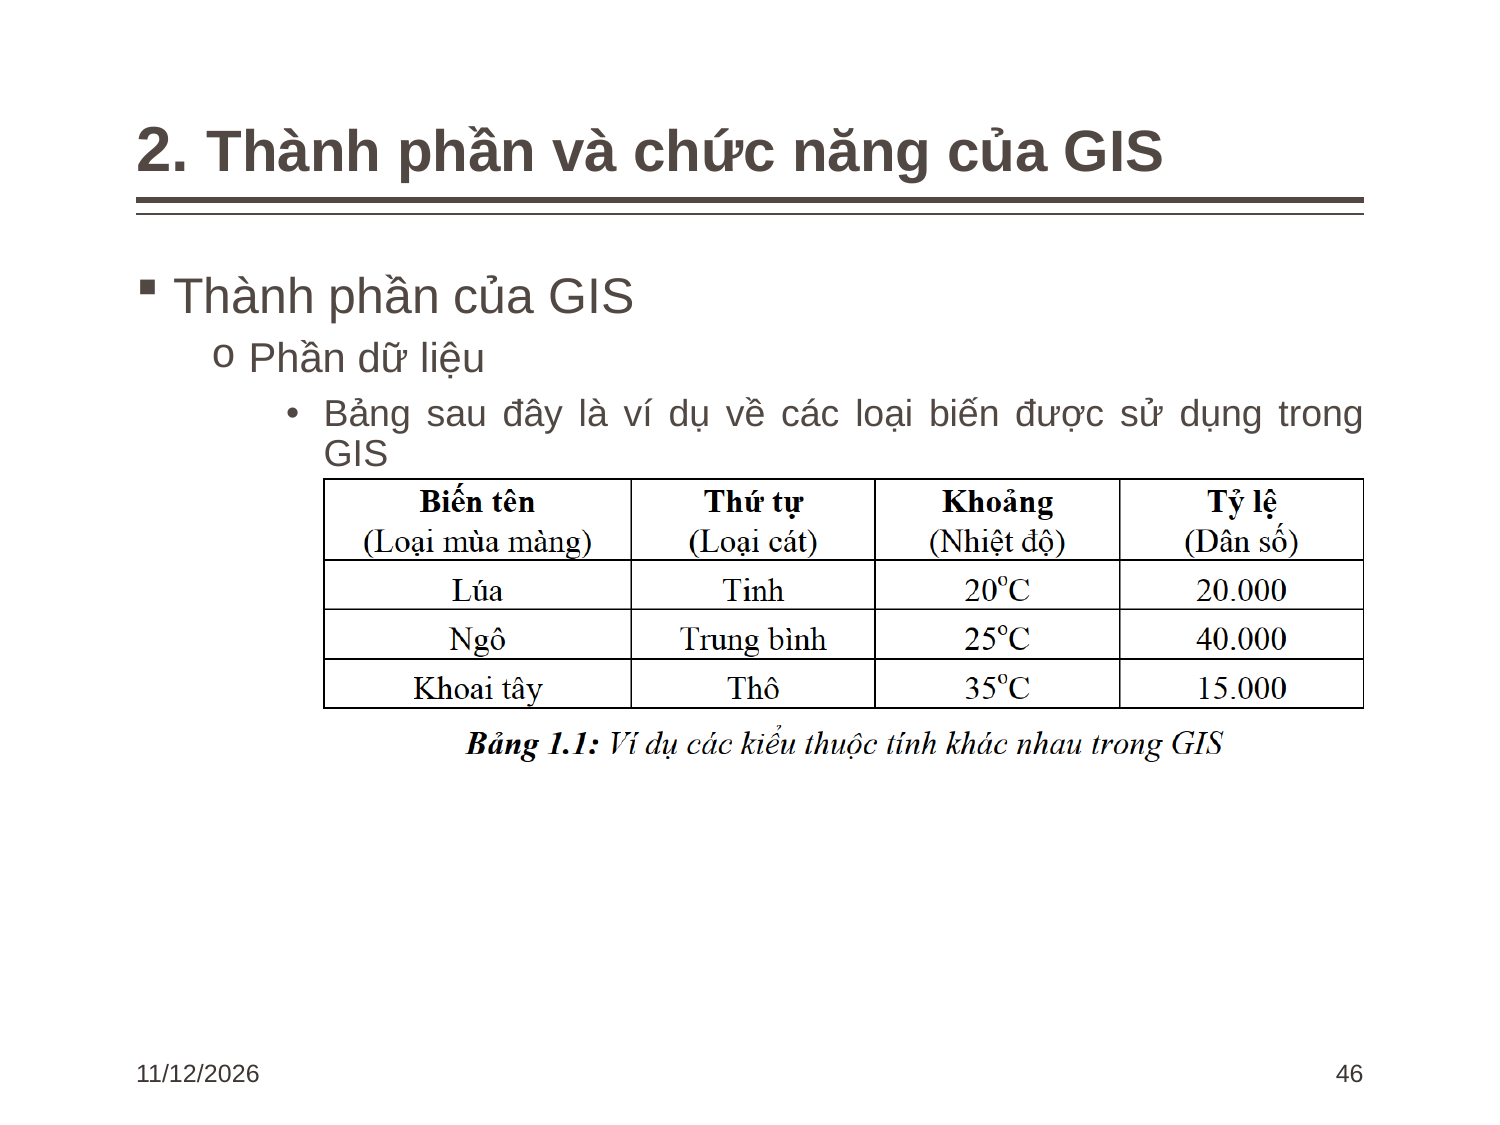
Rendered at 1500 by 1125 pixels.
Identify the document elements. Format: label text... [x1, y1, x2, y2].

title 2. Thành phần và chức năng của GIS [135, 12, 1364, 193]
slide_number 46 [1138, 1042, 1364, 1103]
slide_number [135, 1042, 362, 1103]
picture [323, 478, 1364, 763]
list Thành phần của GIS Phần dữ liệu Bảng sau đây là ví dụ về các loại biến được sử dụng trong GIS [135, 262, 1364, 1013]
